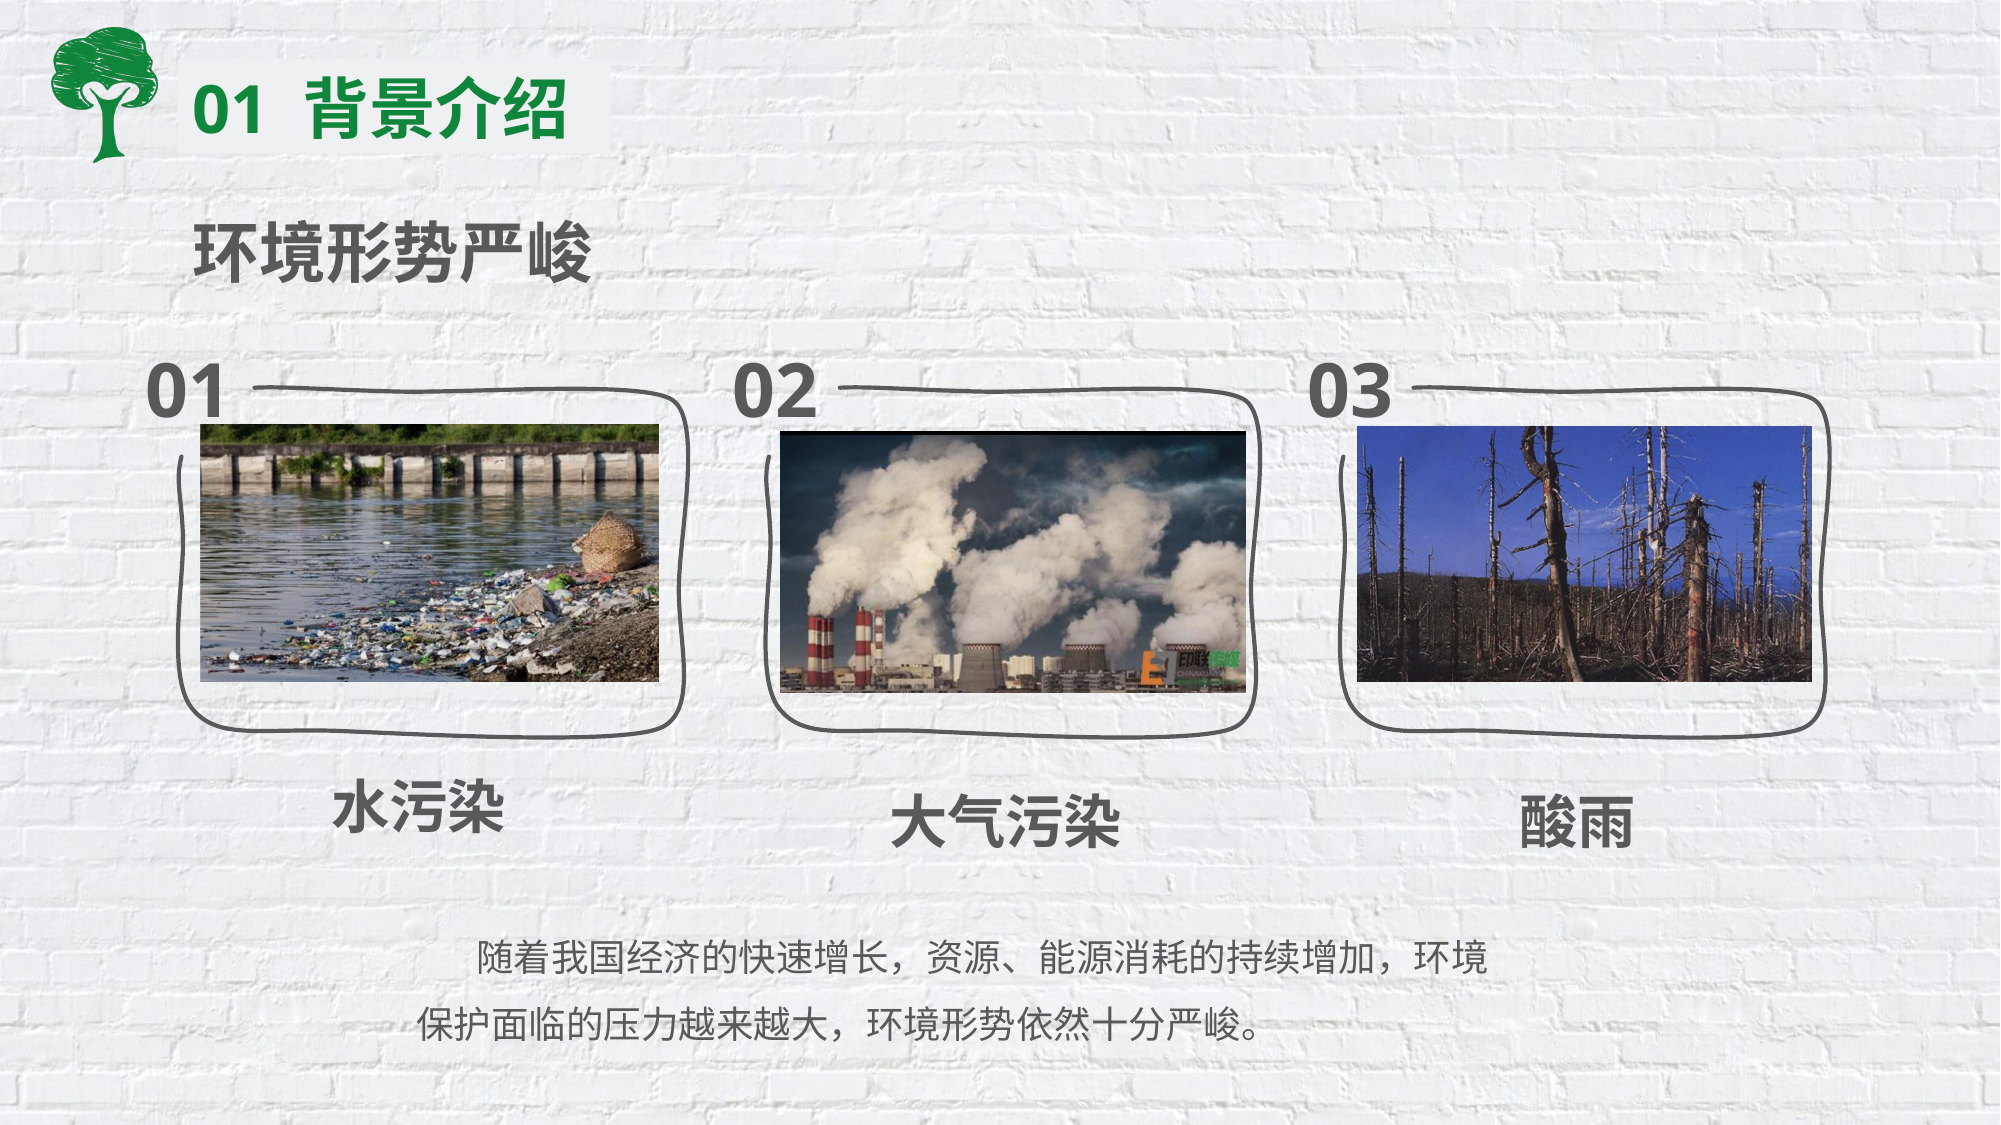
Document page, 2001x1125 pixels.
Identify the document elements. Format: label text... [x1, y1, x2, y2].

picture [0, 0, 2000, 1125]
text_box 随着我国经济的快速增长，资源、能源消耗的持续增加，环境保护面临的压力越来越大，环境形势依然十分严峻。 [401, 903, 1539, 1054]
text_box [1279, 335, 1830, 738]
text_box 01 背景介绍 [177, 58, 611, 154]
text_box 大气污染 [688, 777, 1260, 863]
text_box 酸雨 [1260, 777, 1896, 863]
text_box 环境形势严峻 [177, 202, 1467, 298]
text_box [704, 335, 1261, 738]
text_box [115, 335, 689, 738]
text_box 水污染 [100, 762, 736, 848]
